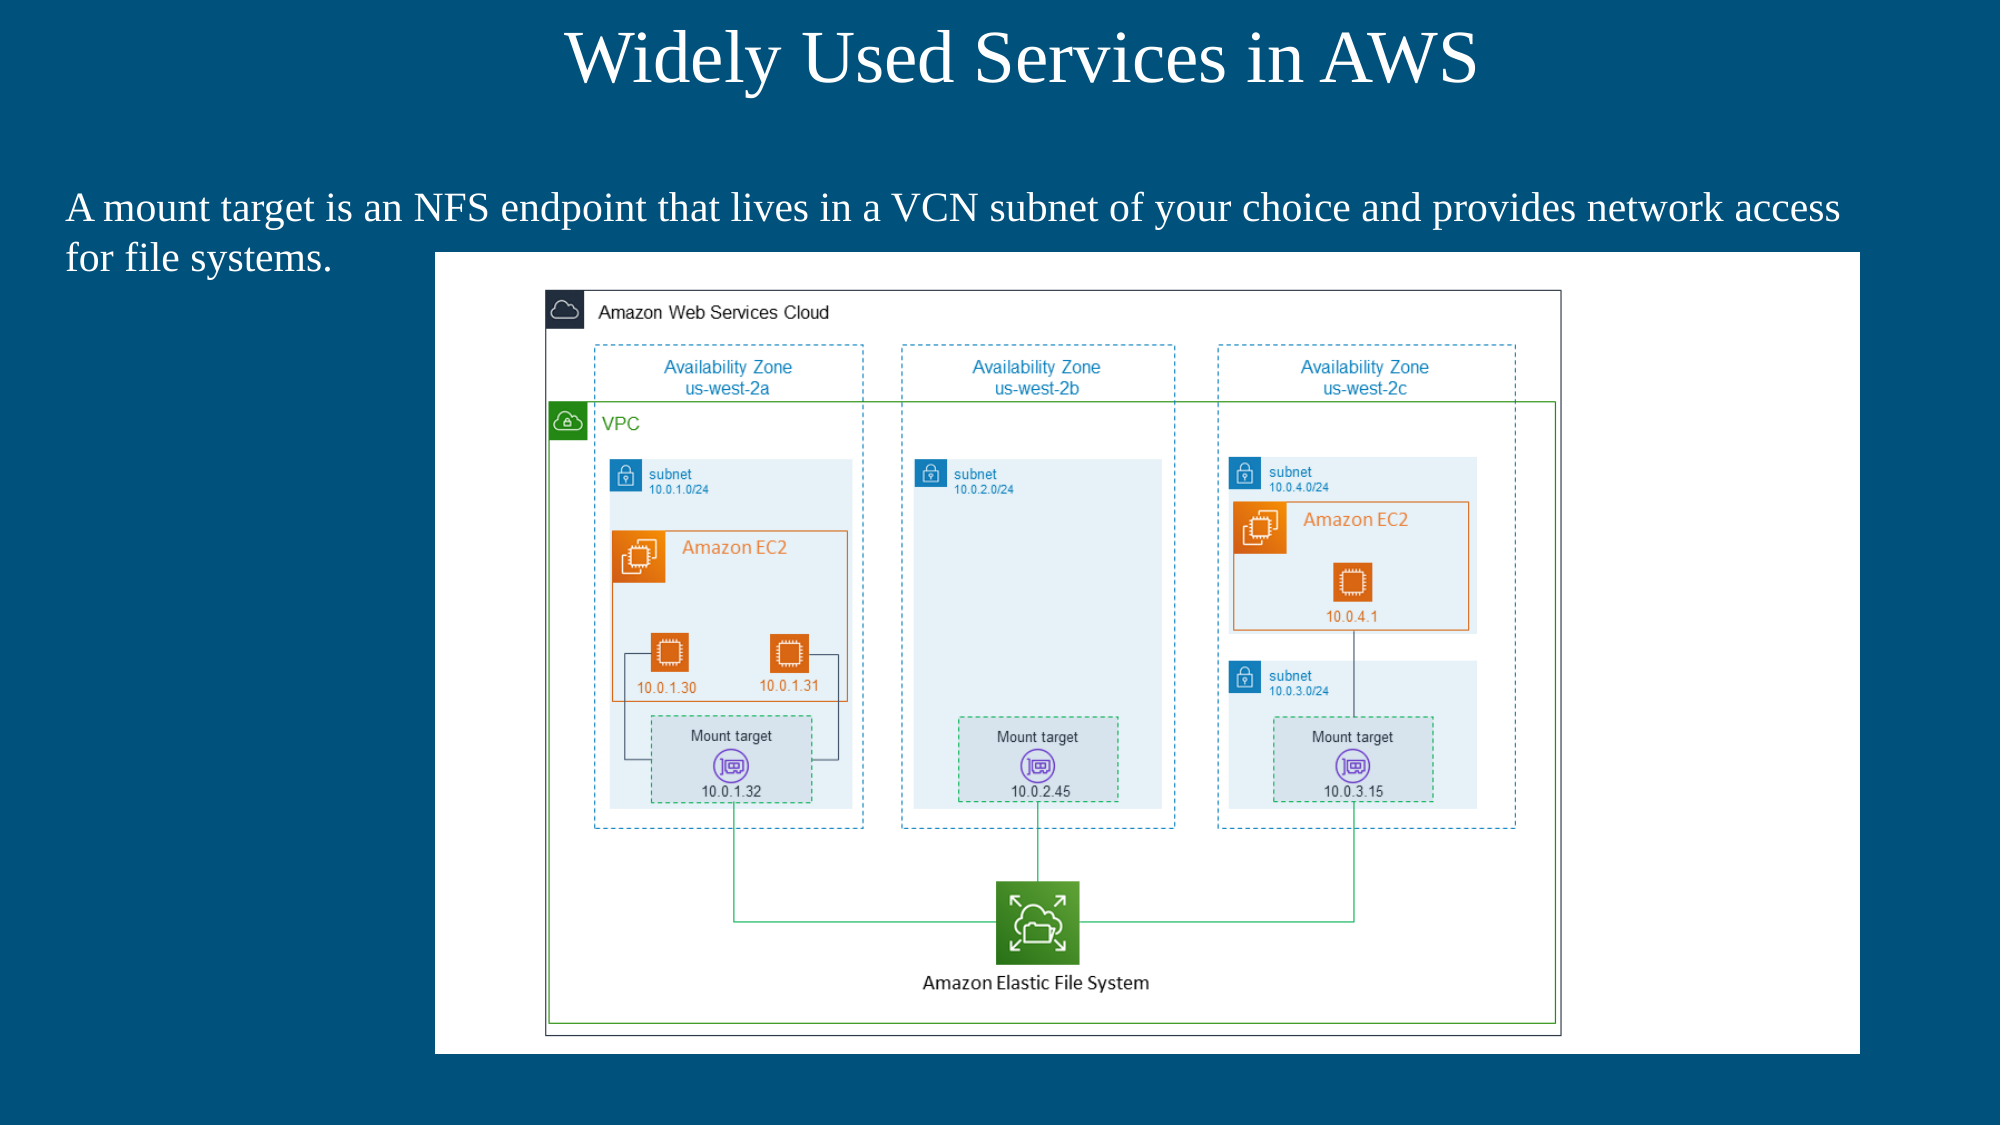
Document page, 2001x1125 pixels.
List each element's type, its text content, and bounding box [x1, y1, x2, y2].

text_box Widely Used Services in AWS [549, 0, 1550, 105]
text_box A mount target is an NFS endpoint that lives in a VCN subnet of your choice and provides network access for file systems. [50, 172, 1886, 288]
picture [436, 253, 1859, 1053]
